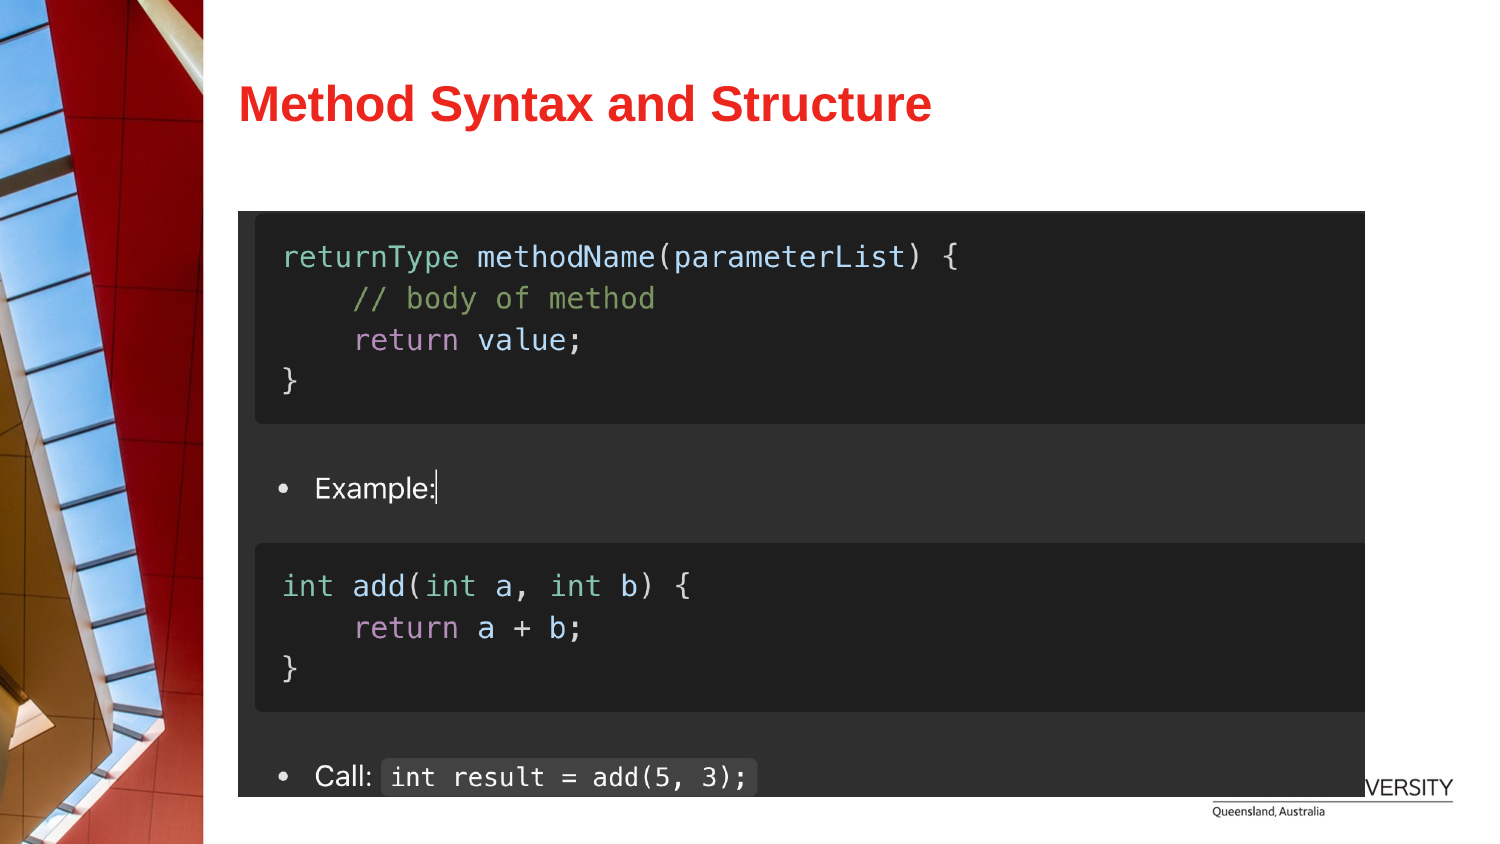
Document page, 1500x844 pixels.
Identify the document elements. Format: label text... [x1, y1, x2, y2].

title Method Syntax and Structure [238, 71, 1432, 193]
picture [0, 0, 1500, 844]
